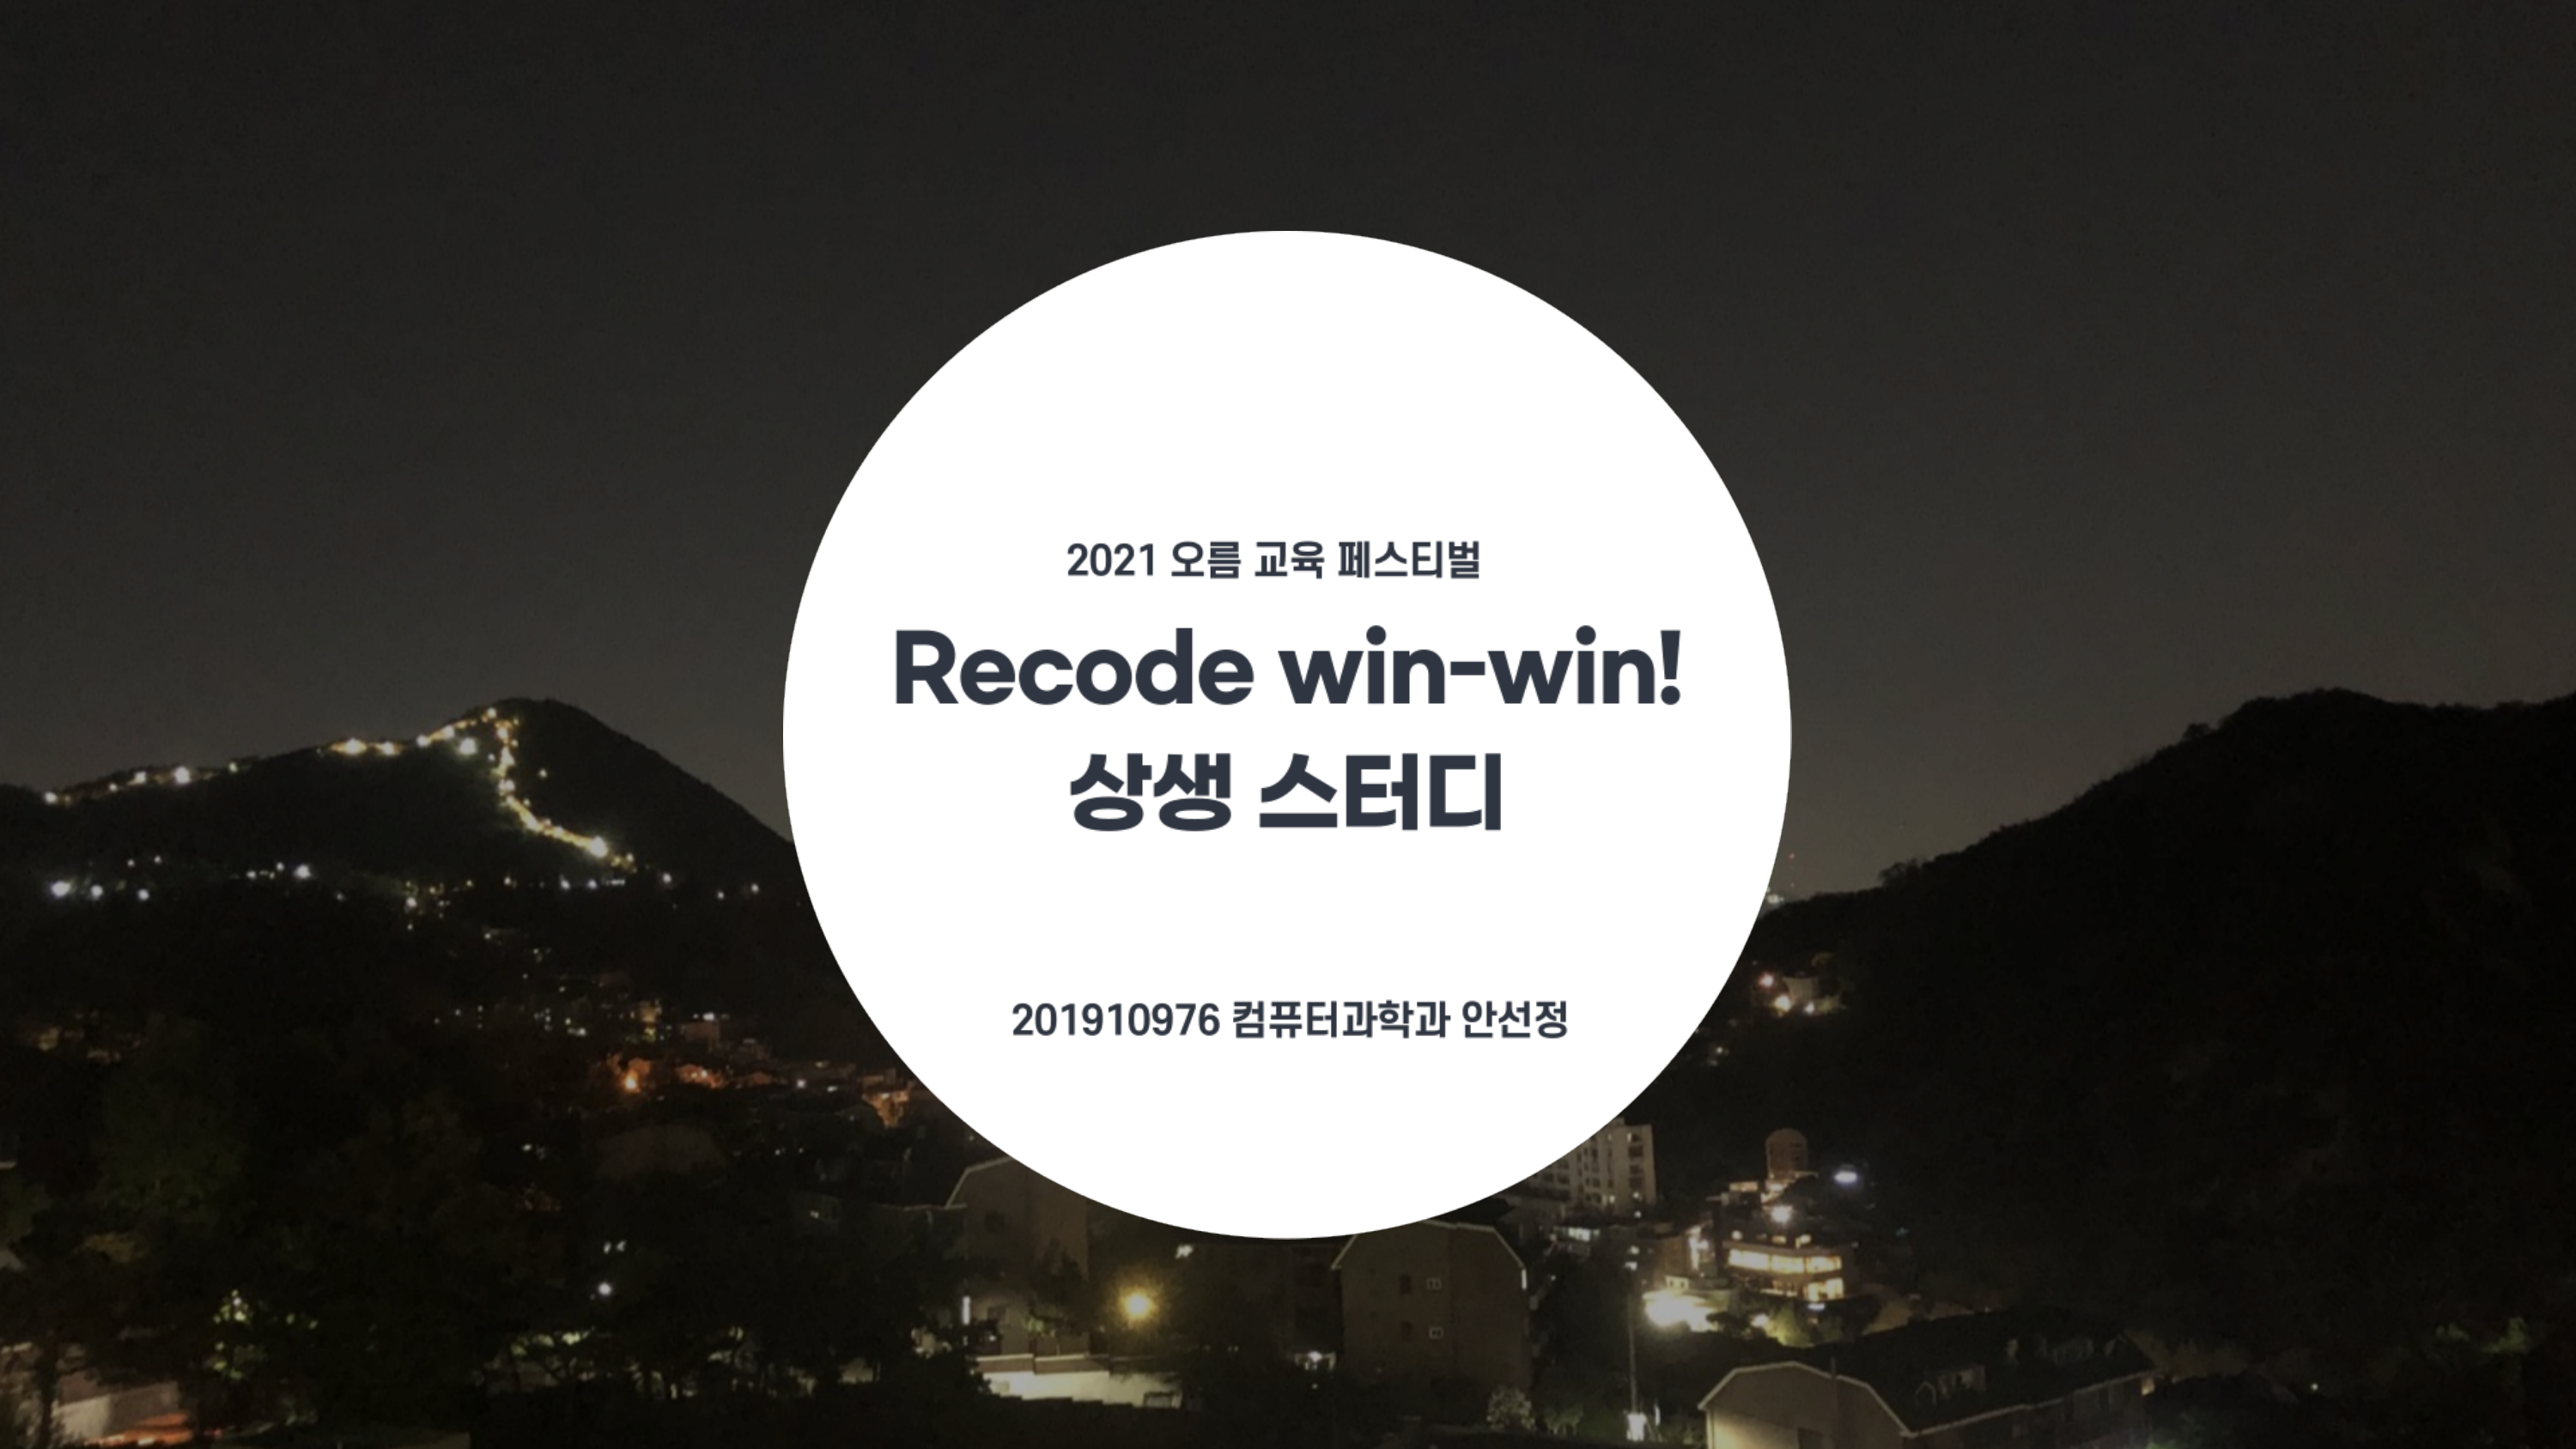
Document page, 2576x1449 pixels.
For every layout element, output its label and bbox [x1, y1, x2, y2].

text_box [783, 231, 1792, 1240]
picture [972, 985, 1590, 1066]
picture [740, 474, 1728, 904]
text_box [0, 0, 2576, 1449]
